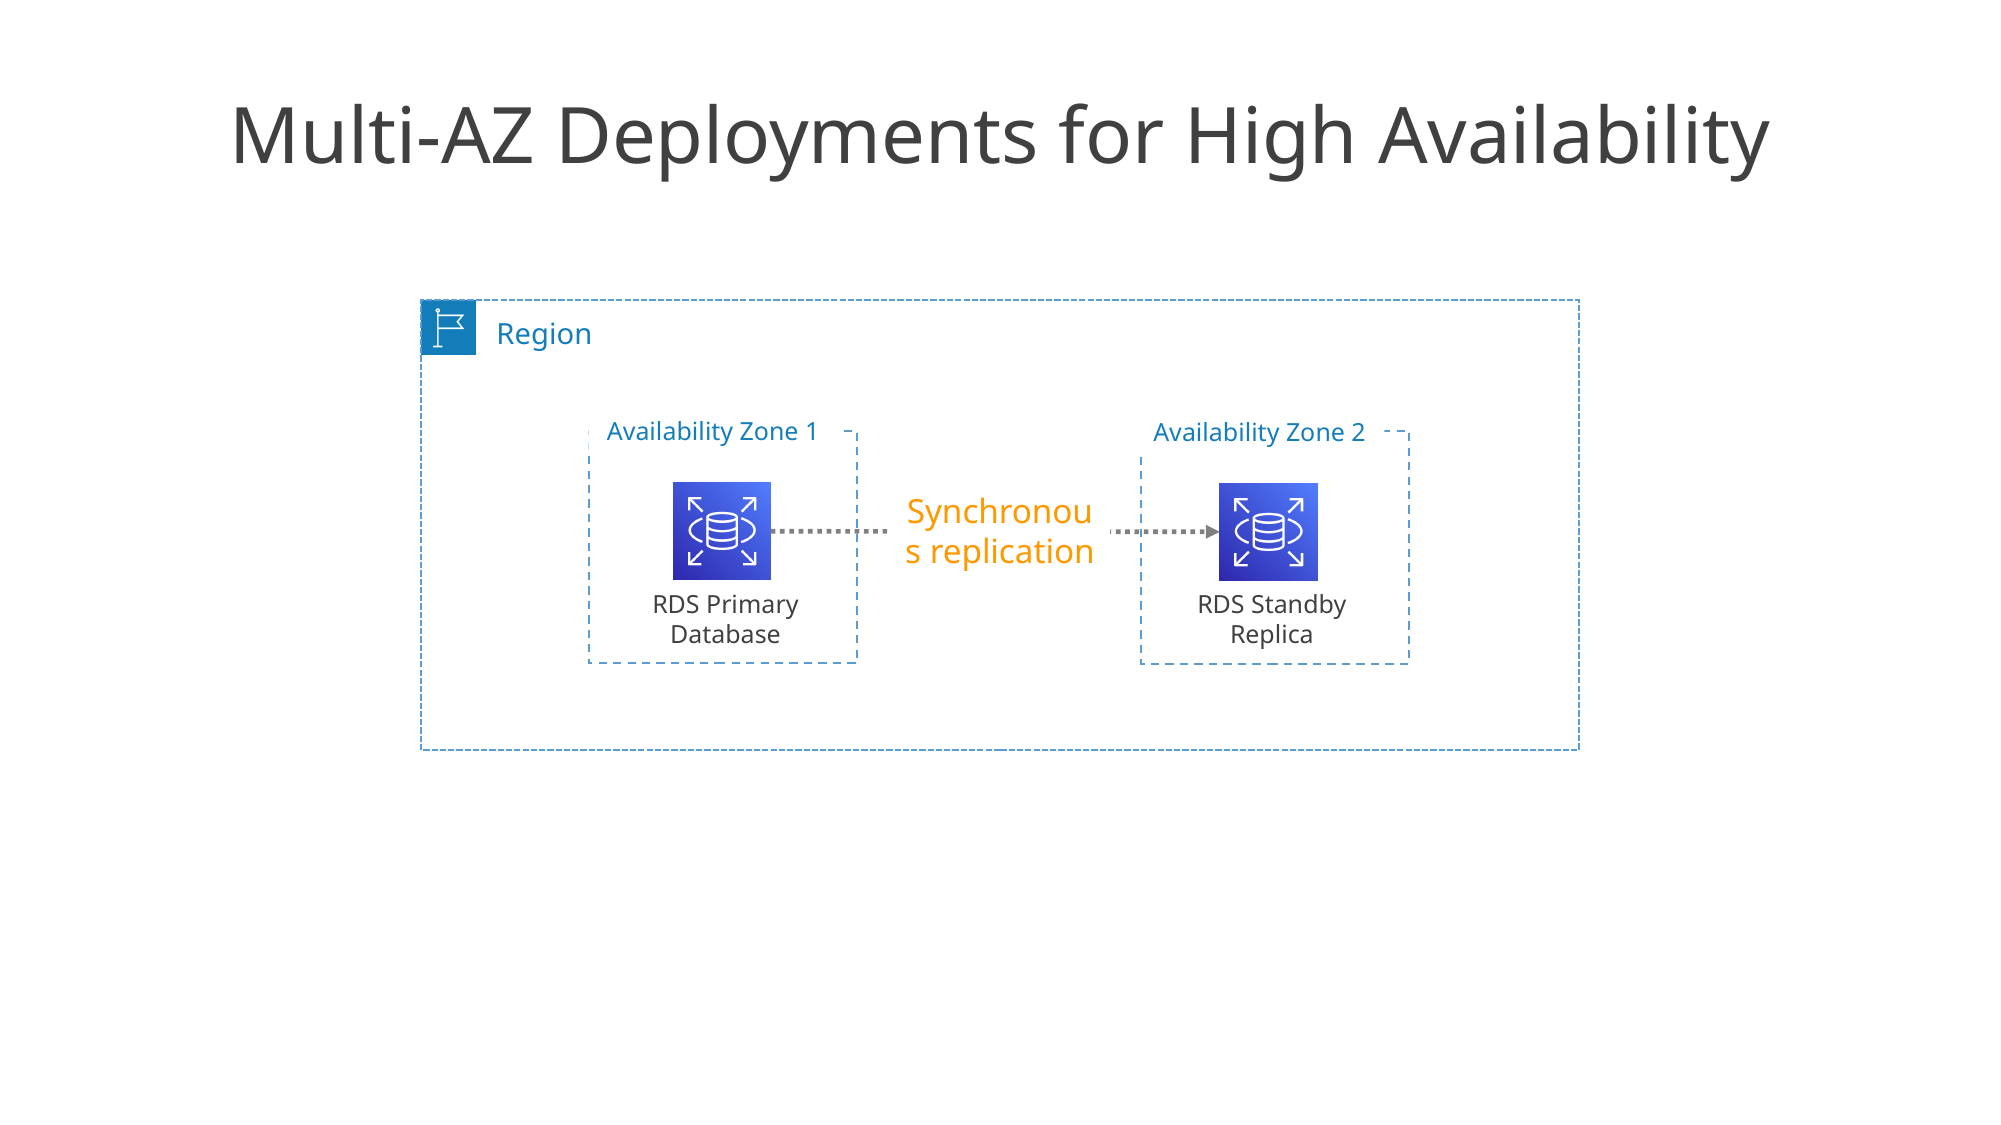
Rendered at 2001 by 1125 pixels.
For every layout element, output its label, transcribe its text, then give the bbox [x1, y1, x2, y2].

text_box RDS Primary Database [628, 580, 823, 656]
text_box Availability Zone 2 [1134, 409, 1385, 454]
text_box Synchronous replication [889, 532, 1111, 578]
text_box Synchronous replication [889, 482, 1111, 531]
text_box [1140, 430, 1410, 665]
picture [673, 482, 771, 580]
picture [421, 300, 477, 355]
picture [1219, 483, 1318, 581]
text_box Region [420, 299, 1580, 751]
title Multi-AZ Deployments for High Availability [137, 93, 1863, 183]
text_box RDS Standby Replica [1174, 581, 1370, 656]
